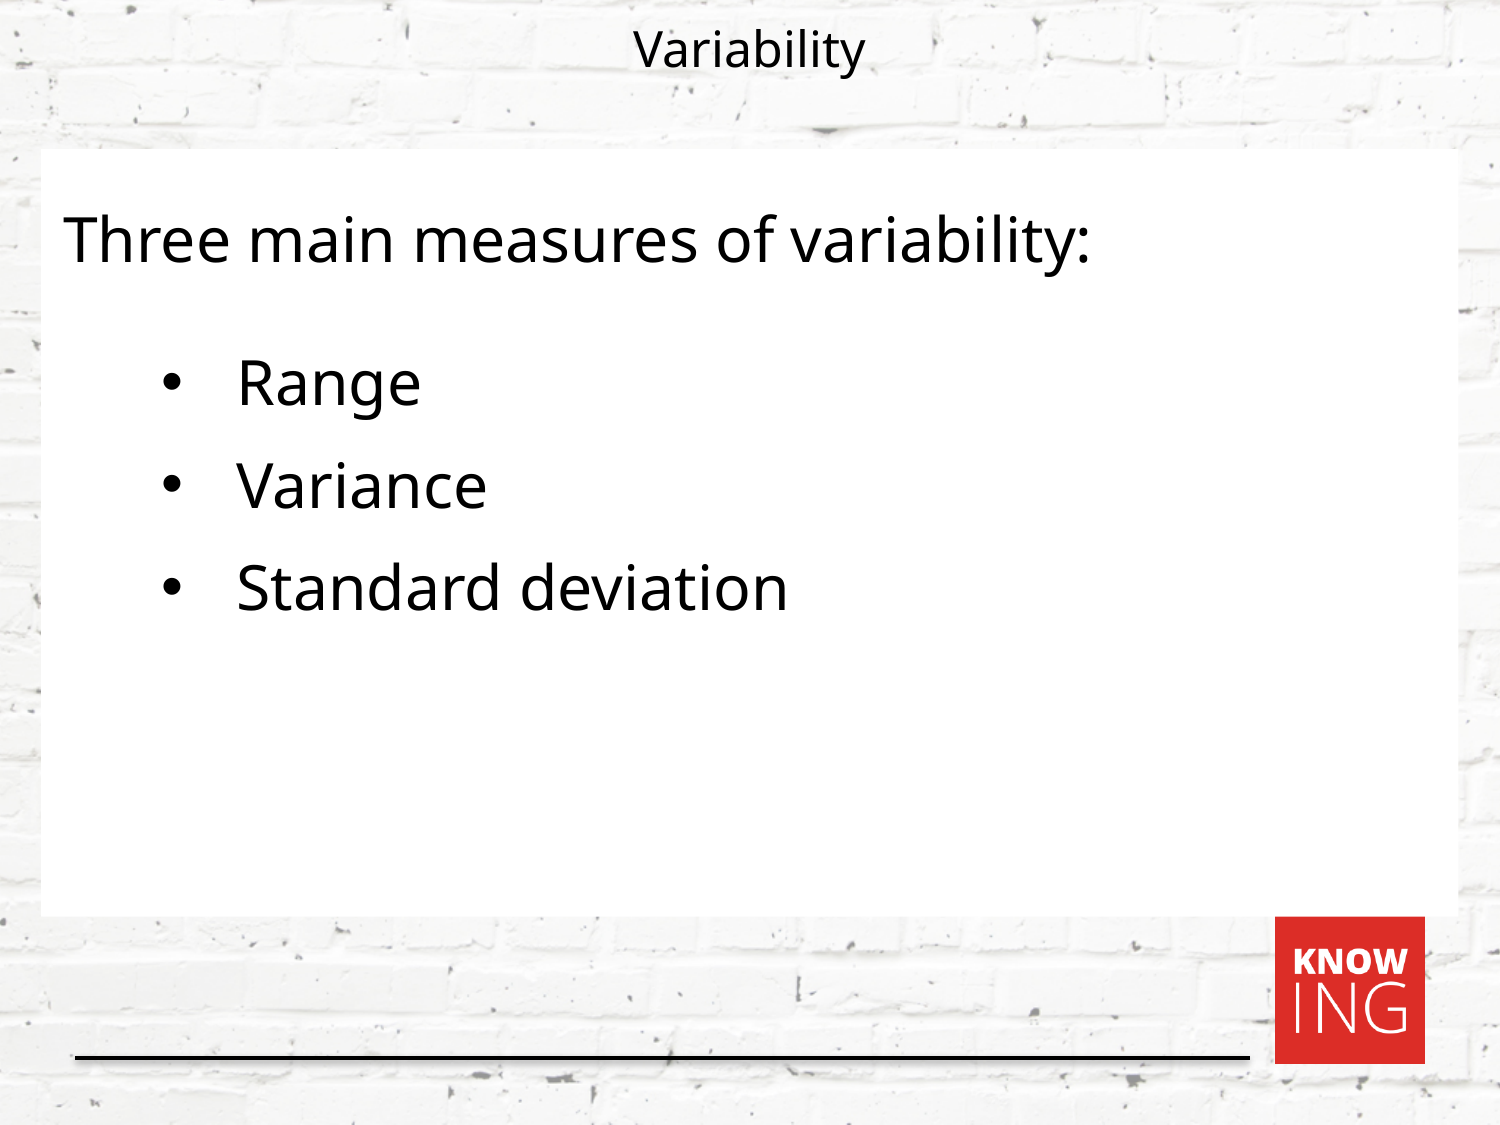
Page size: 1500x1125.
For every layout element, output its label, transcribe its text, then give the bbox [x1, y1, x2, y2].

text_box Mean=34 Standard Dev=0 [0, 96, 1500, 1125]
picture [1275, 917, 1425, 1064]
text_box Variability [0, 0, 1500, 96]
list Three main measures of variability: Range Variance Standard deviation [41, 149, 1459, 917]
text_box Additional information about variance and standard deviations … [74, 1060, 1250, 1067]
